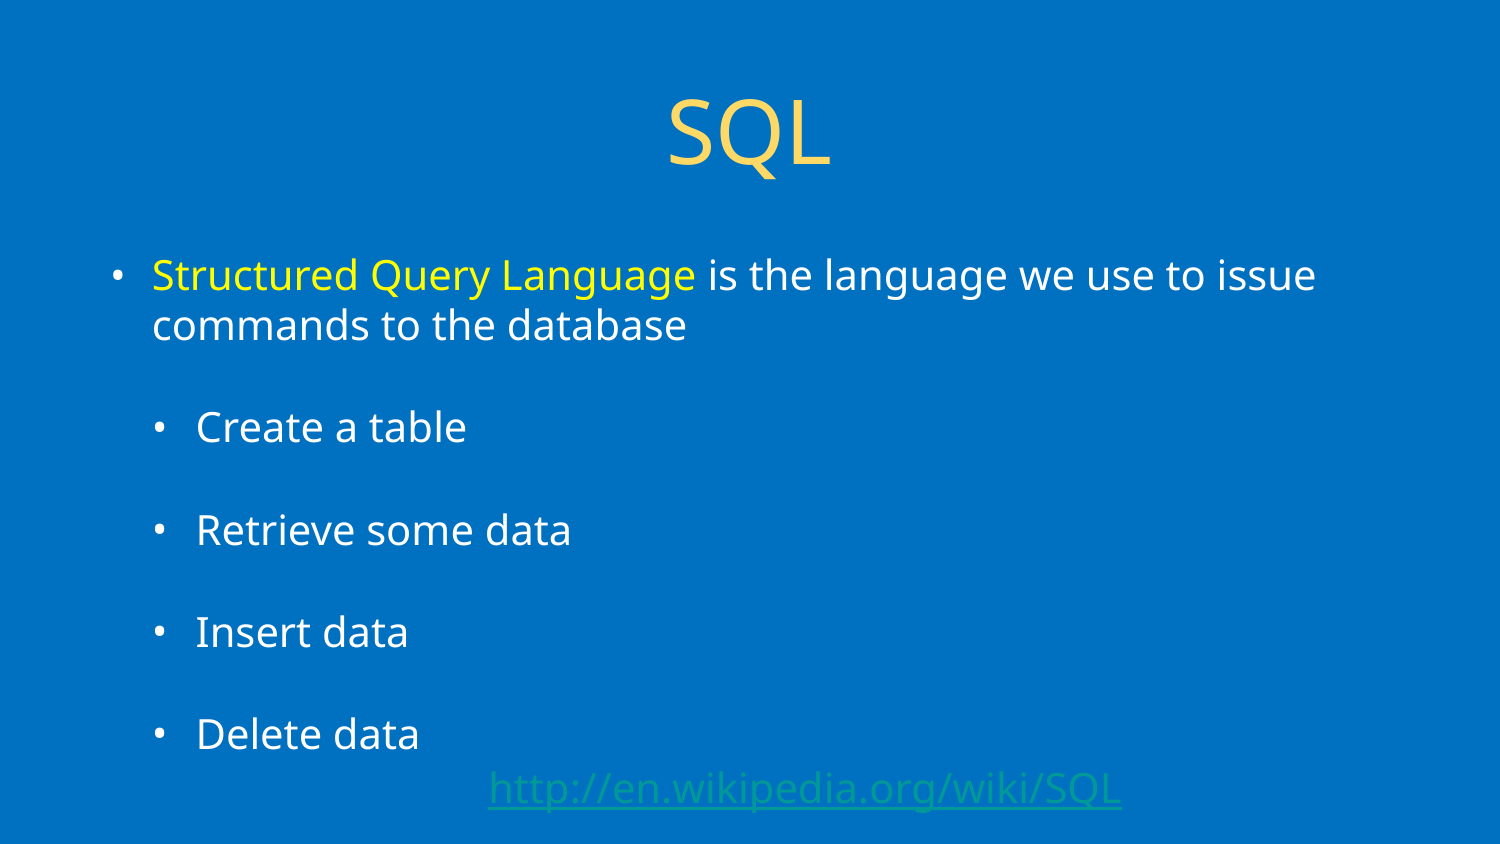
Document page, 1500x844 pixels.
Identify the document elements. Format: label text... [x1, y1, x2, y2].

title SQL [106, 22, 1393, 235]
text_box http://en.wikipedia.org/wiki/SQL [460, 761, 1151, 819]
list Structured Query Language is the language we use to issue commands to the database Create a table Retrieve some data Insert data Delete data [106, 240, 1393, 767]
